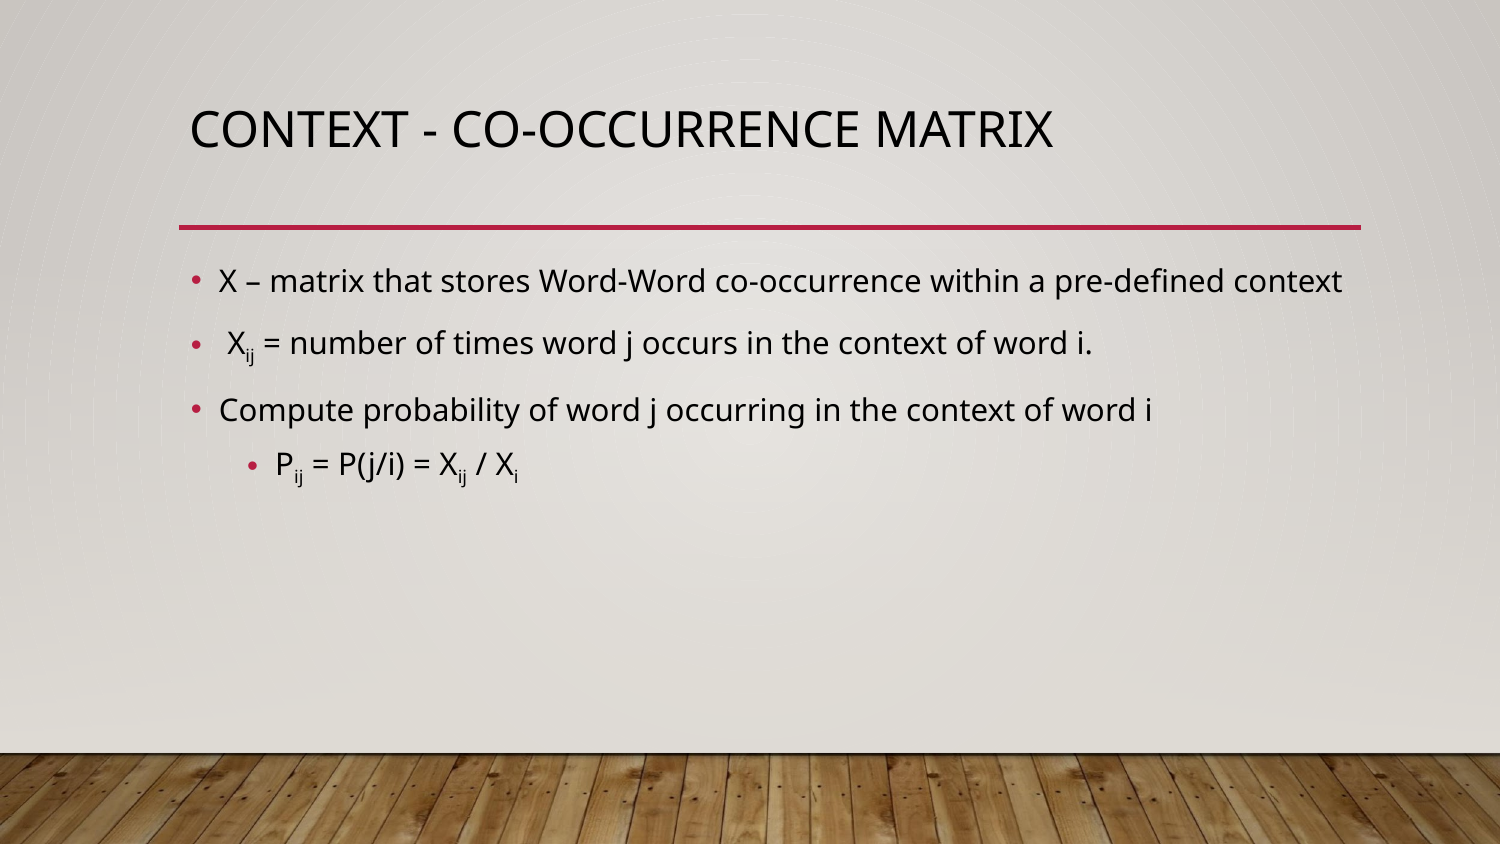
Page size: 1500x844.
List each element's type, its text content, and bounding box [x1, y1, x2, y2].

title CONTEXT - CO-OCCURRENCE MATRIX [178, 98, 1361, 229]
picture [0, 753, 1500, 844]
list X – matrix that stores Word-Word co-occurrence within a pre-defined context Xij = number of times word j occurs in the context of word i. Compute probability of word j occurring in the context of word i Pij = P(j/i) = Xij / Xi [178, 247, 1361, 673]
